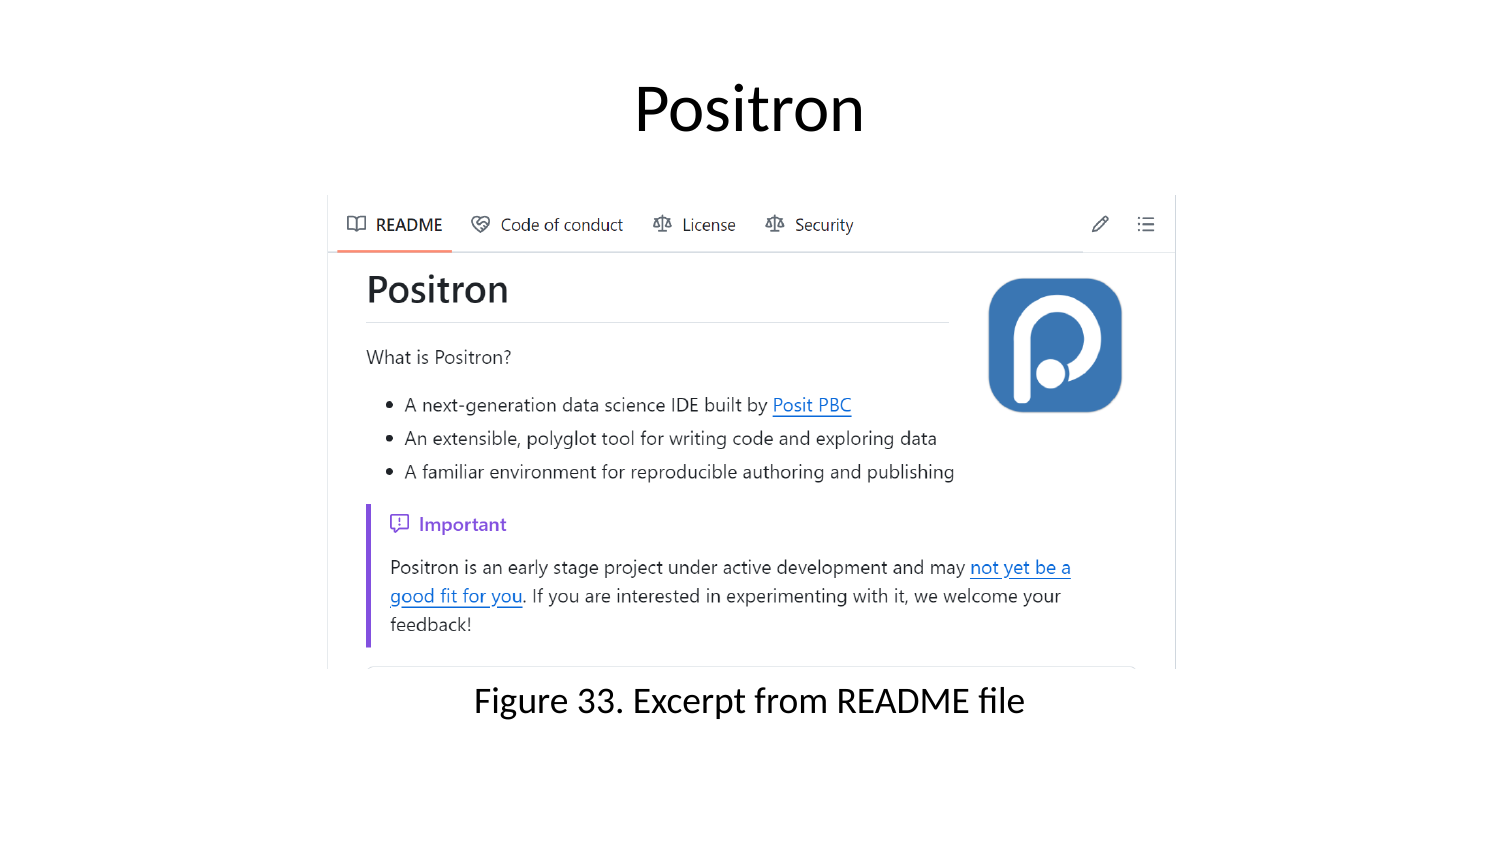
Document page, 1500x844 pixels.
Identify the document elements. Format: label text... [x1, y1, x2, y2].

text_box Figure 33. Excerpt from README file [74, 668, 1425, 753]
title Positron [75, 33, 1425, 175]
picture [308, 195, 1194, 669]
